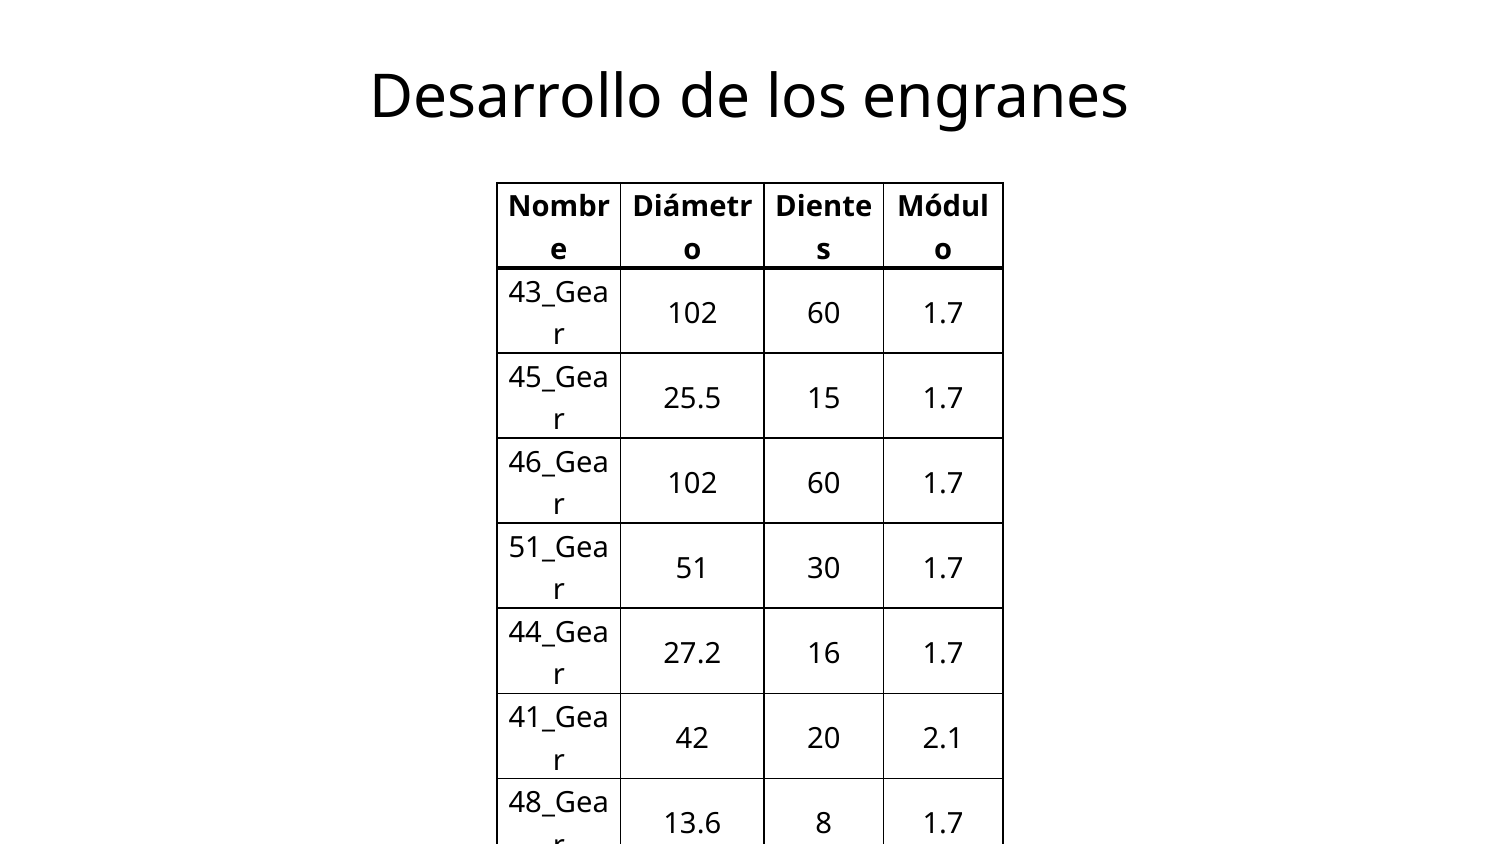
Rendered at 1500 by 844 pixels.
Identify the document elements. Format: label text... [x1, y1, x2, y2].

table_cell 41_Gear [498, 694, 620, 778]
table_cell 48_Gear [498, 779, 620, 844]
table_cell 46_Gear [498, 439, 620, 522]
table_cell 20 [765, 694, 883, 778]
table_cell 51 [621, 524, 763, 607]
table_cell 42 [621, 694, 763, 778]
table_cell 1.7 [884, 524, 1002, 607]
table_cell 13.6 [621, 779, 763, 844]
table_cell 27.2 [621, 609, 763, 693]
table_cell 16 [765, 609, 883, 693]
title Desarrollo de los engranes [75, 70, 1425, 117]
table_cell 45_Gear [498, 354, 620, 437]
table_cell 60 [765, 439, 883, 522]
table_cell 15 [765, 354, 883, 437]
table_header Módulo [884, 184, 1002, 266]
table_cell 102 [621, 270, 763, 352]
table_cell 1.7 [884, 609, 1002, 693]
table_cell 30 [765, 524, 883, 607]
table_cell 8 [765, 779, 883, 844]
table_header Nombre [498, 184, 620, 266]
table_cell 2.1 [884, 694, 1002, 778]
table_header Diámetro [621, 184, 763, 266]
table_cell 1.7 [884, 779, 1002, 844]
table_cell 60 [765, 270, 883, 352]
table_cell 43_Gear [498, 270, 620, 352]
table_cell 44_Gear [498, 609, 620, 693]
table_cell 1.7 [884, 270, 1002, 352]
table_cell 1.7 [884, 439, 1002, 522]
table_cell 1.7 [884, 354, 1002, 437]
table_header Dientes [765, 184, 883, 266]
table_cell 25.5 [621, 354, 763, 437]
table_cell 102 [621, 439, 763, 522]
table_cell 51_Gear [498, 524, 620, 607]
